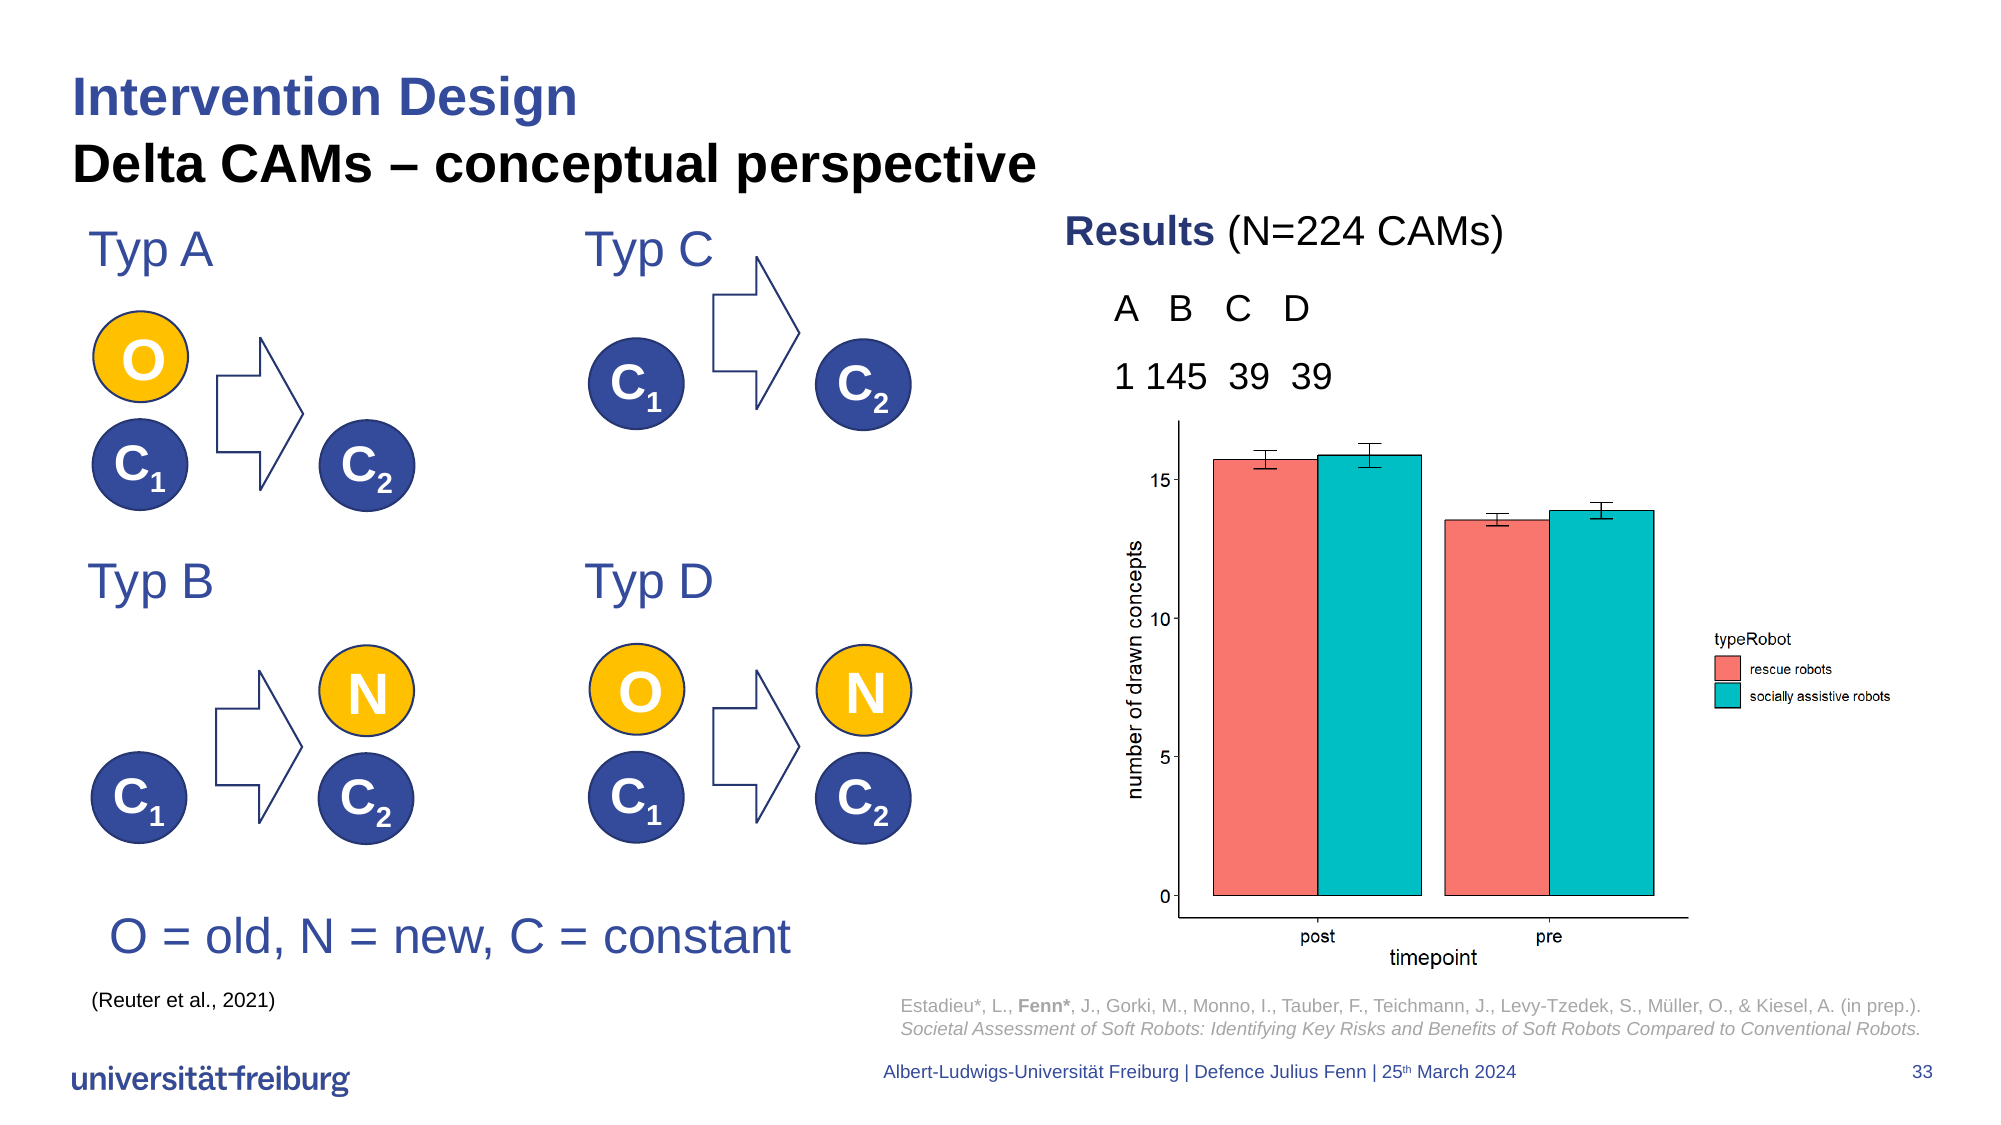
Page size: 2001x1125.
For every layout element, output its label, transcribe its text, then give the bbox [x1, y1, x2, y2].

text_box (Reuter et al., 2021) [76, 978, 291, 1019]
picture [1116, 412, 1908, 977]
text_box C2 [814, 751, 912, 845]
text_box C1 [90, 751, 188, 845]
text_box [215, 669, 304, 825]
footer Albert-Ludwigs-Universität Freiburg | Defence Julius Fenn | 25th March 2024 [488, 1060, 1517, 1090]
text_box O [92, 310, 190, 404]
text_box C2 [814, 338, 912, 432]
title Intervention Design Delta CAMs – conceptual perspective [72, 59, 1933, 200]
picture [72, 1065, 351, 1097]
text_box [712, 669, 801, 824]
text_box Typ D [569, 541, 939, 617]
text_box C1 [587, 337, 685, 431]
text_box Typ C [569, 208, 939, 284]
text_box Typ B [72, 541, 442, 617]
text_box N [815, 643, 913, 737]
text_box N [318, 644, 416, 738]
text_box C2 [318, 419, 416, 513]
text_box Results (N=224 CAMs) [1011, 195, 1760, 276]
text_box C2 [317, 752, 415, 846]
text_box [712, 255, 801, 411]
text_box A B C D 1 145 39 39 [1060, 270, 1809, 424]
text_box C1 [91, 418, 189, 512]
text_box Typ A [73, 208, 443, 284]
slide_number 33 [1873, 1069, 1933, 1090]
text_box O = old, N = new, C = constant [94, 895, 808, 971]
text_box C1 [587, 750, 685, 844]
text_box O [588, 642, 686, 736]
text_box [216, 336, 305, 492]
text_box Estadieu*, L., Fenn*, J., Gorki, M., Monno, I., Tauber, F., Teichmann, J., Levy-Tzedek, S., Müller, O., & Kiesel, A. (in prep.). Societal Assessment of Soft Robots: Identifying Key Risks and Benefits of Soft Robots Compared to Conventional Robots. [885, 986, 1974, 1069]
